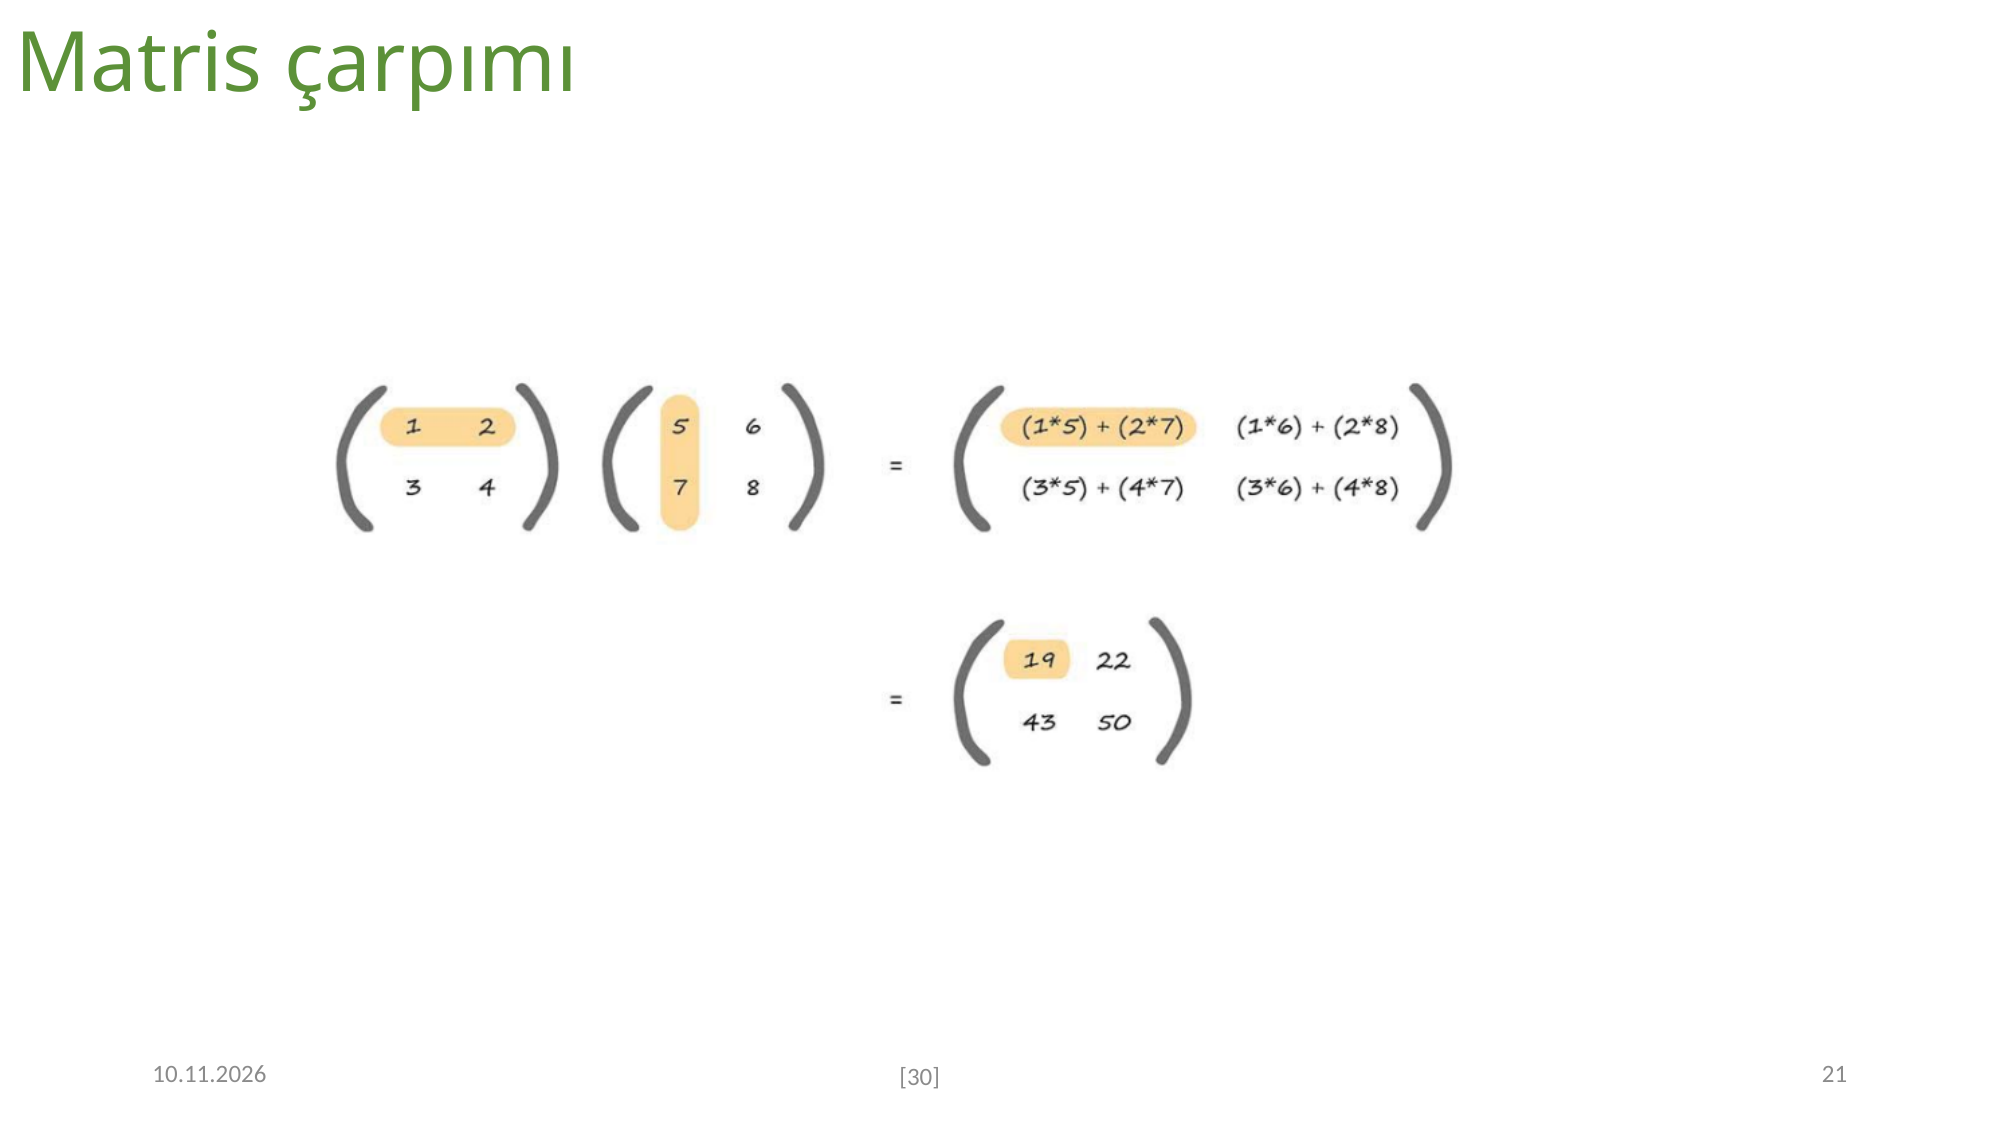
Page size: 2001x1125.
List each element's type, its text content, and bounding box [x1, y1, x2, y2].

slide_number 21 [1412, 1042, 1863, 1103]
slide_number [137, 1042, 588, 1103]
picture [306, 343, 1463, 782]
title Matris çarpımı [0, 0, 1346, 117]
text_box [30] [884, 1045, 1086, 1106]
